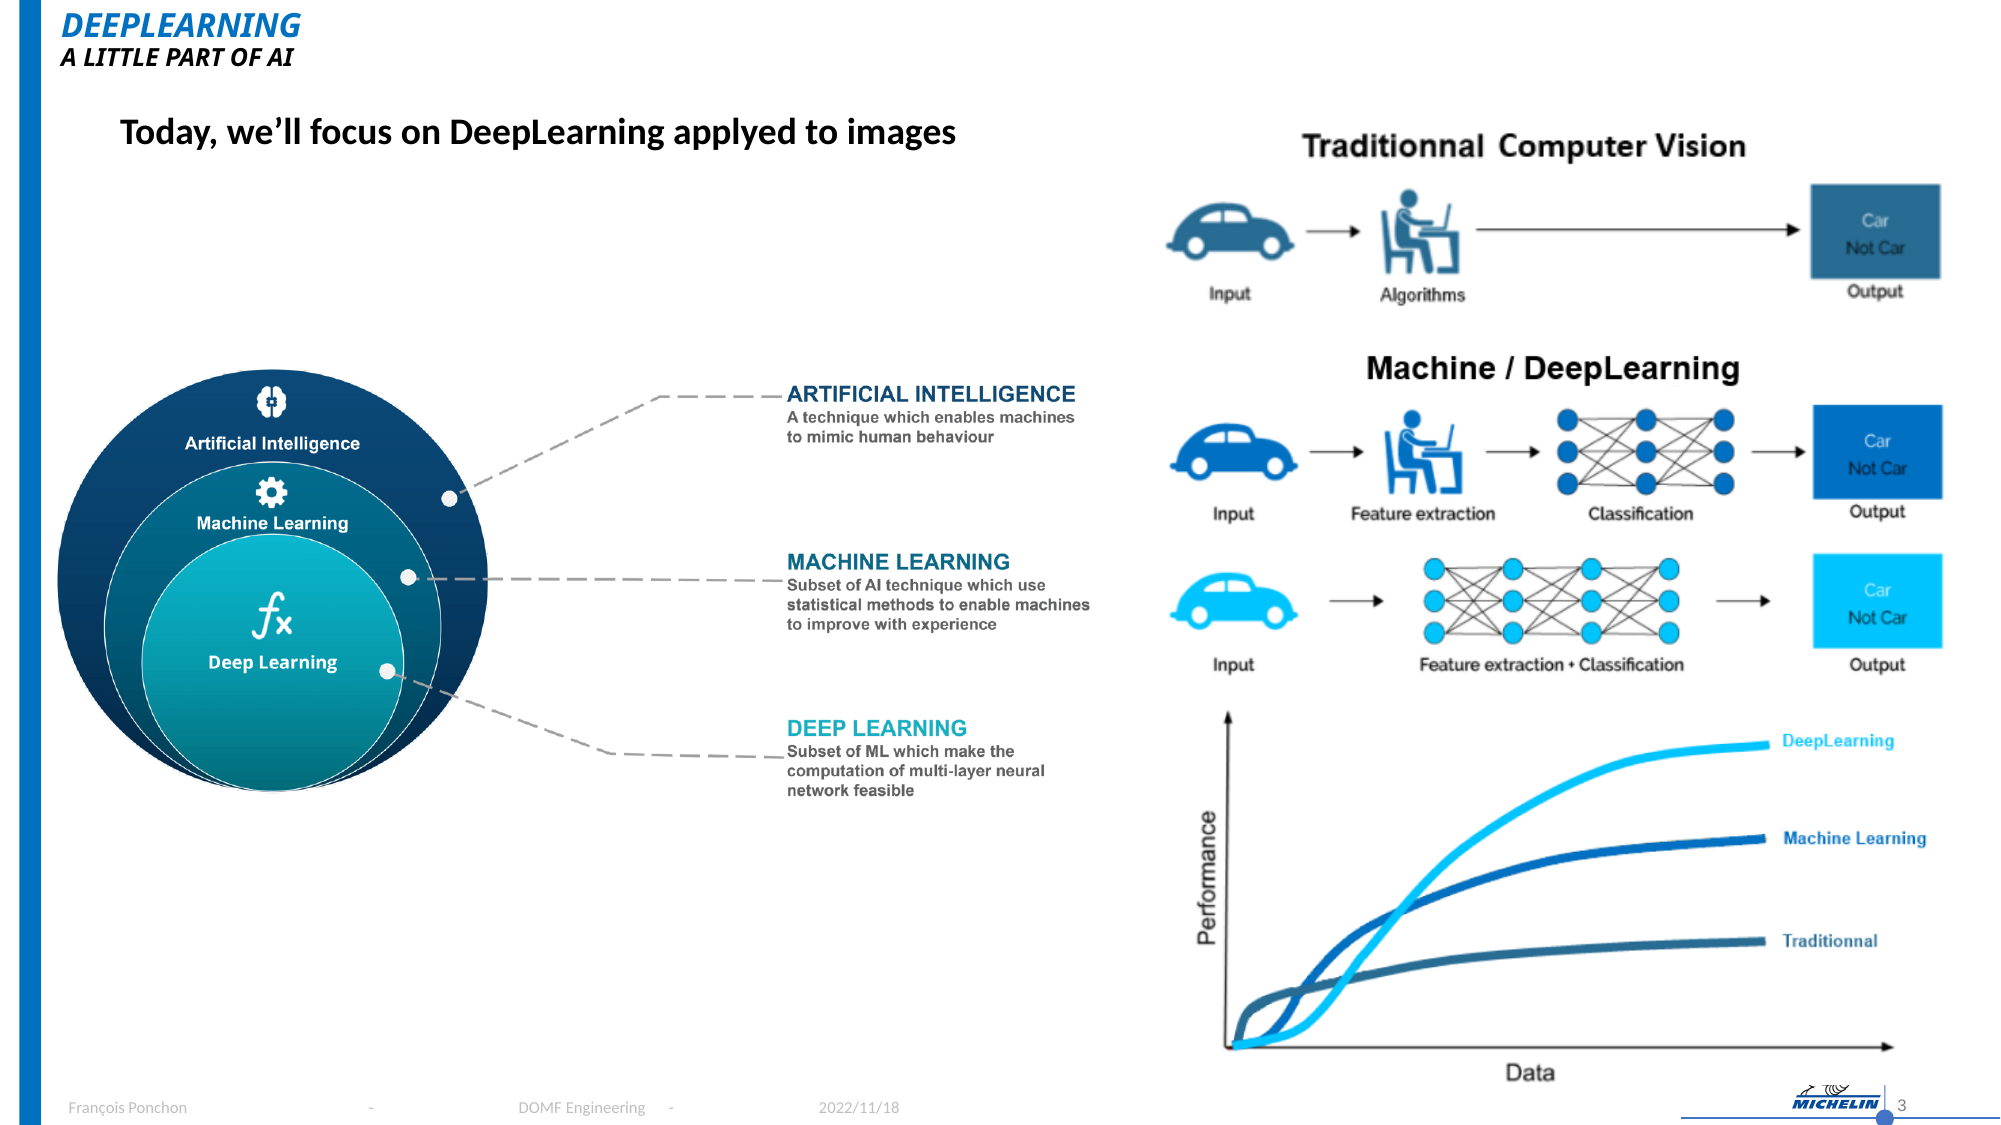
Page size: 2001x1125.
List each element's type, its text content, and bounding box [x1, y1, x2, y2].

title DeepLearning A little part of AI [40, 0, 1900, 102]
list Today, we’ll focus on DeepLearning applyed to images [99, 101, 2000, 864]
picture [1144, 340, 1960, 679]
picture [1193, 694, 1934, 1117]
picture [56, 368, 1104, 809]
picture [1144, 114, 1960, 325]
